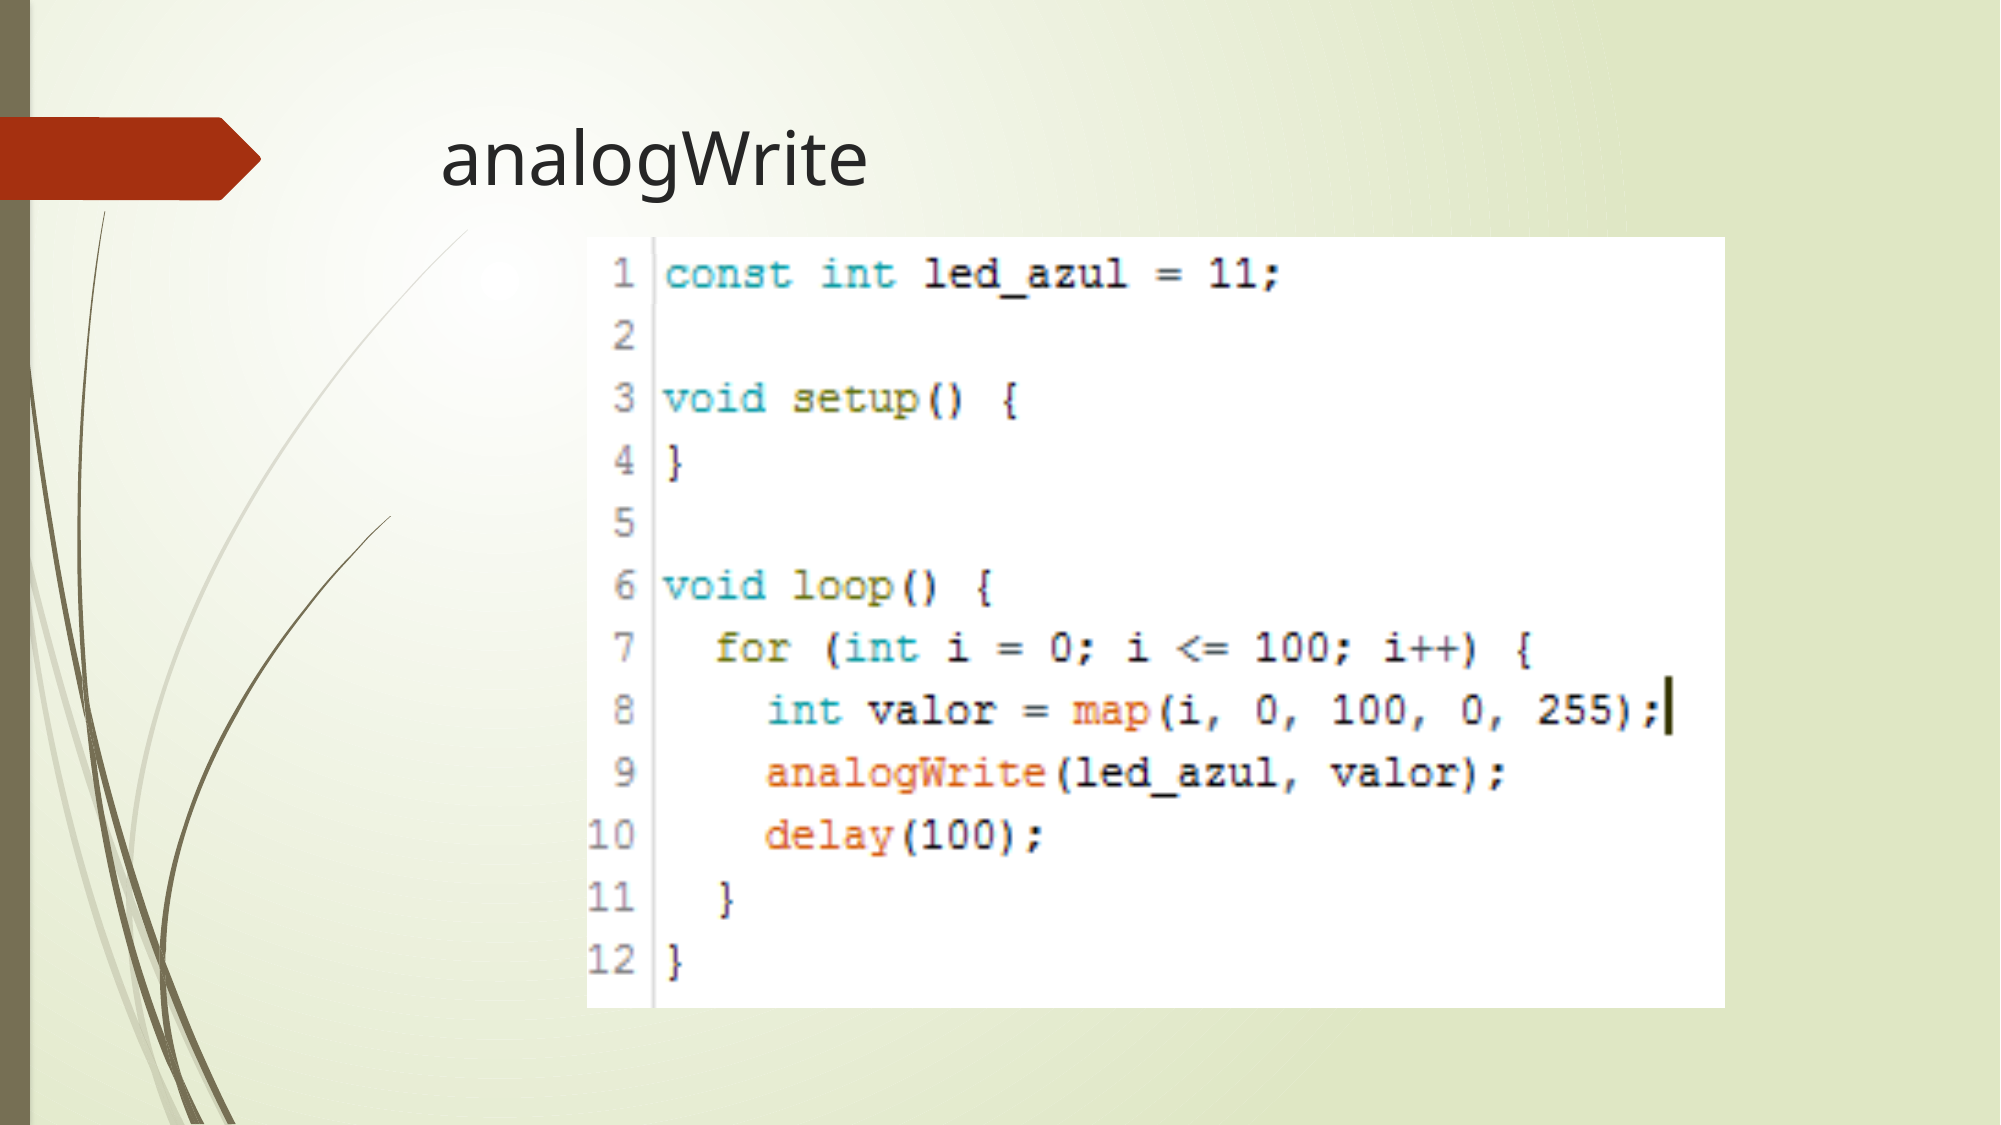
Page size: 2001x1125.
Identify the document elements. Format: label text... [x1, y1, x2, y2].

title analogWrite [425, 102, 1888, 313]
picture [587, 237, 1726, 1009]
